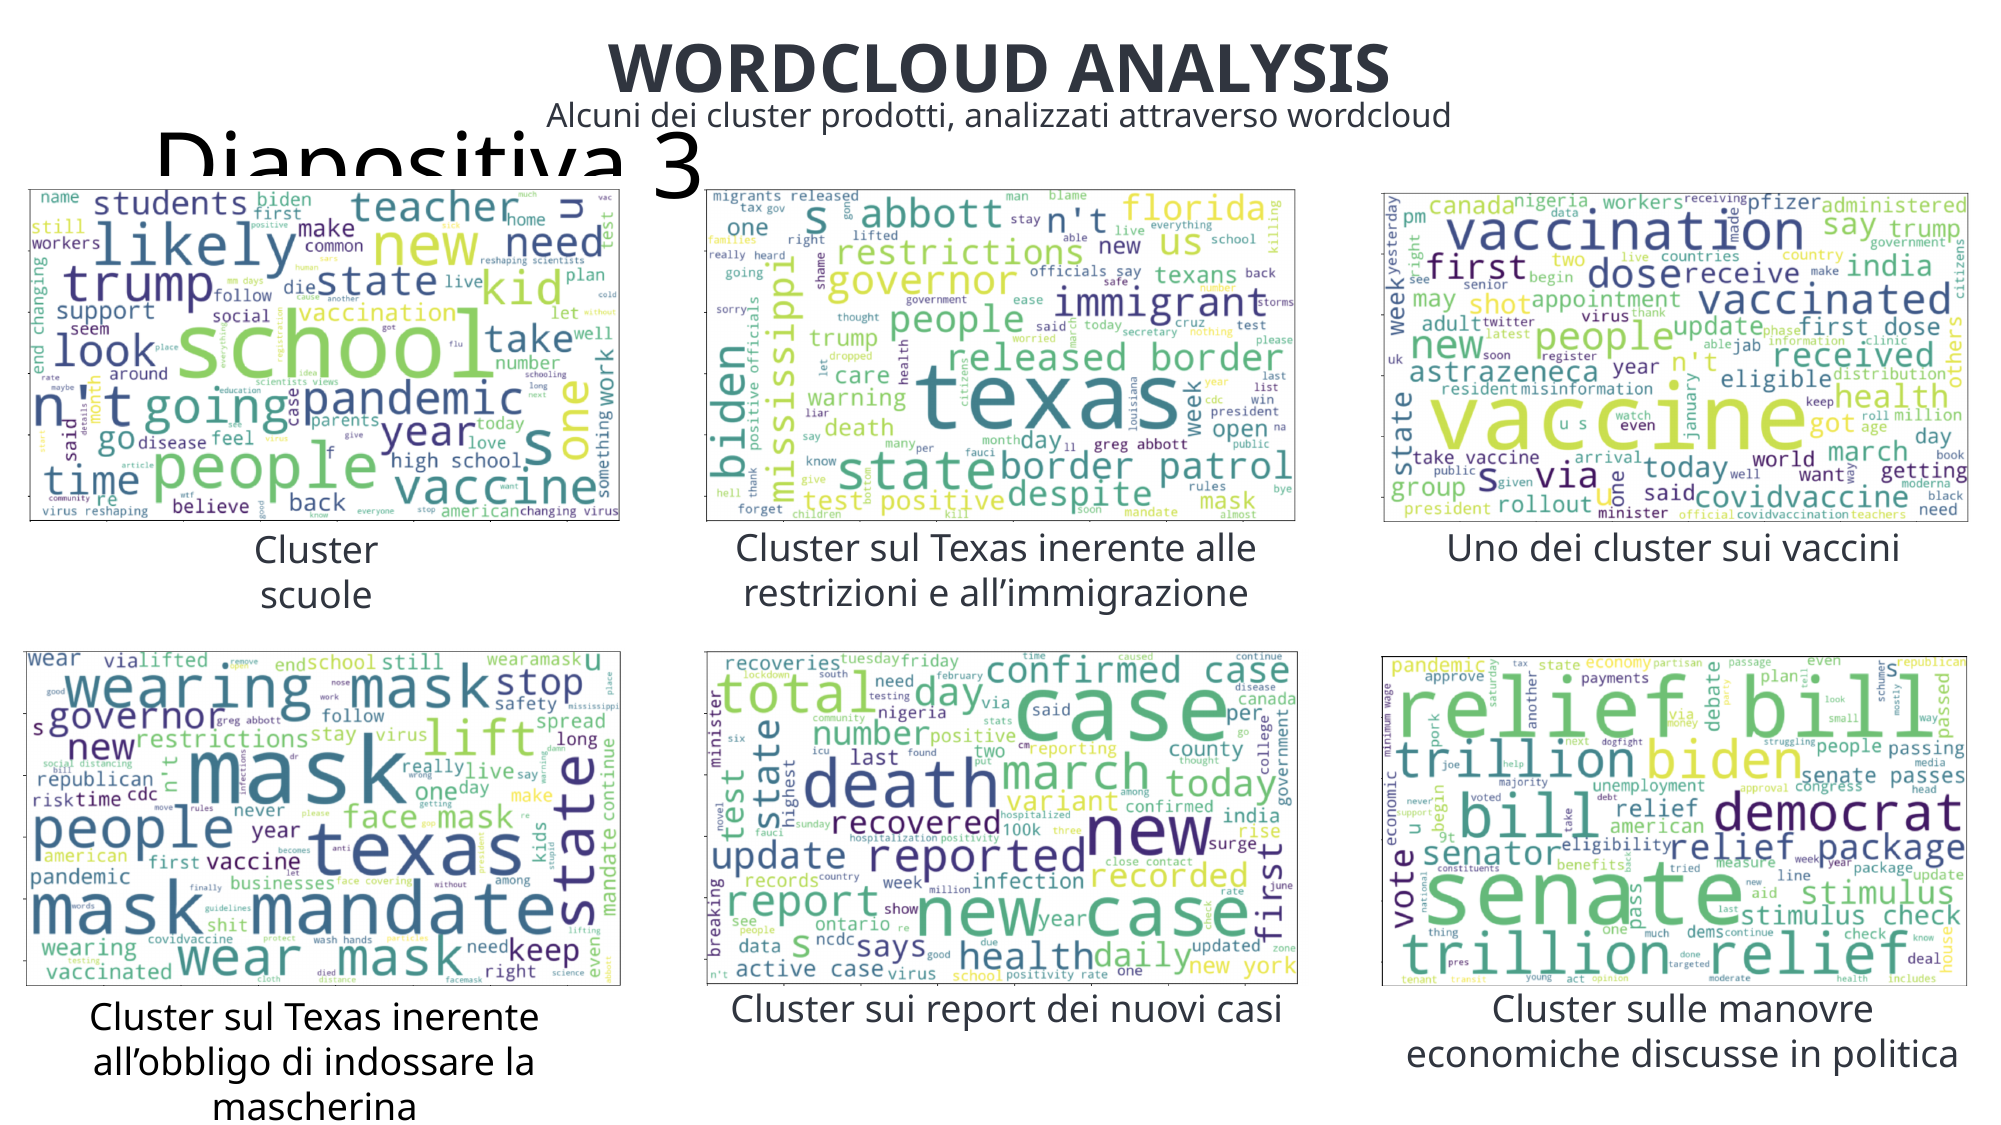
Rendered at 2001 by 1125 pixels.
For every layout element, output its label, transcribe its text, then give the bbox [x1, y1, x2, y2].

picture [23, 648, 625, 986]
picture [704, 187, 1298, 522]
picture [27, 176, 643, 522]
picture [1381, 642, 1992, 986]
text_box Cluster sul Texas inerente alle restrizioni e all’immigrazione [703, 516, 1290, 622]
text_box Cluster sul Texas inerente all’obbligo di indossare la mascherina [9, 985, 620, 1125]
text_box WORDCLOUD ANALYSIS [608, 25, 1392, 59]
text_box Uno dei cluster sui vaccini [1173, 516, 2000, 577]
picture [1381, 190, 1971, 522]
text_box Cluster sui report dei nuovi casi [463, 978, 1385, 1038]
text_box Alcuni dei cluster prodotti, analizzati attraverso wordcloud [500, 86, 1500, 142]
text_box Cluster sulle manovre economiche discusse in politica [1385, 986, 1981, 1083]
picture [704, 649, 1309, 986]
title Diapositiva 3 [137, 59, 1863, 278]
text_box Cluster scuole [185, 522, 448, 624]
